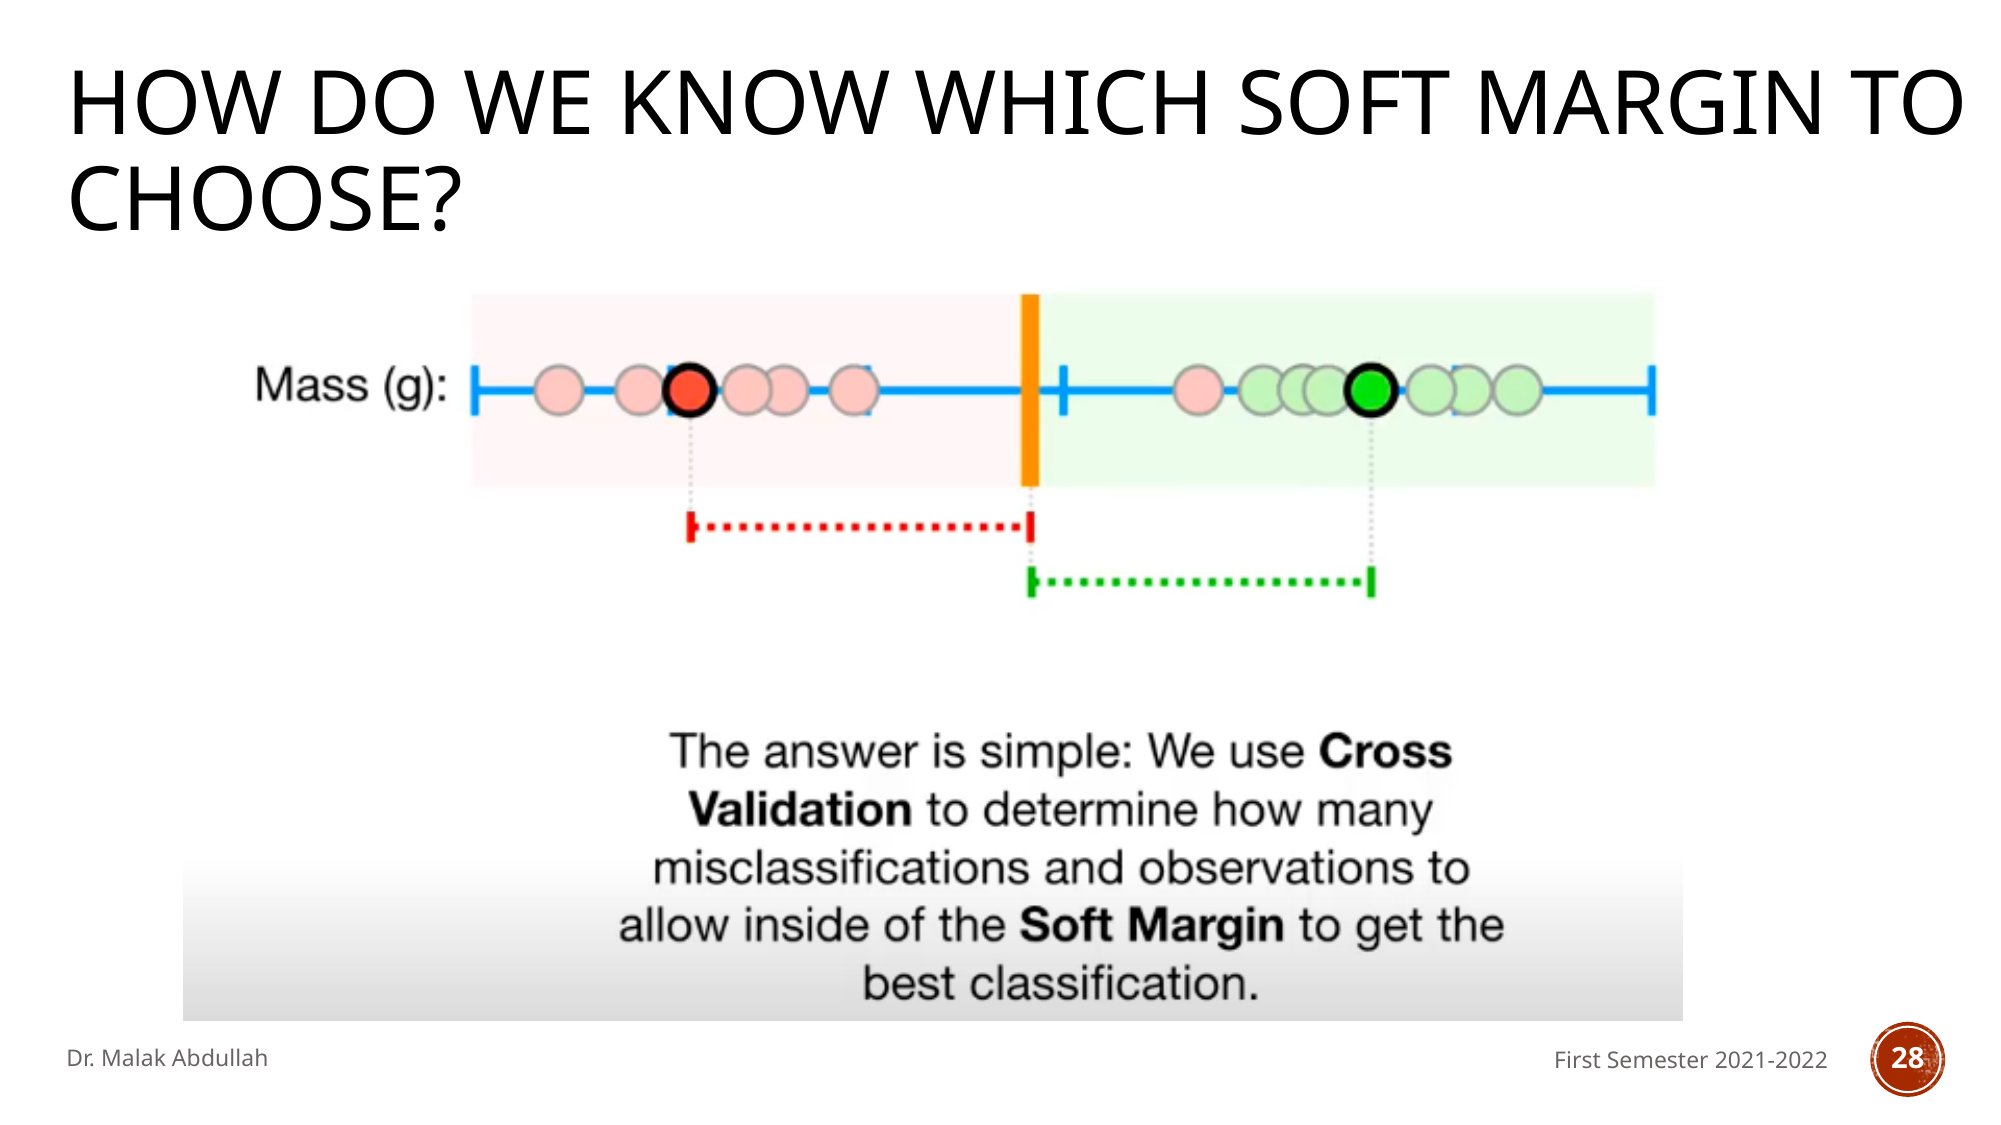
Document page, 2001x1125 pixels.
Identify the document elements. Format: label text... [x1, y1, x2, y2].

picture [183, 273, 1682, 1020]
footer Dr. Malak Abdullah [51, 1028, 1217, 1089]
slide_number 28 [1855, 1028, 1961, 1089]
title How Do we know which soft margin to choose? [51, 49, 2000, 258]
slide_number First Semester 2021-2022 [1306, 1028, 1844, 1089]
